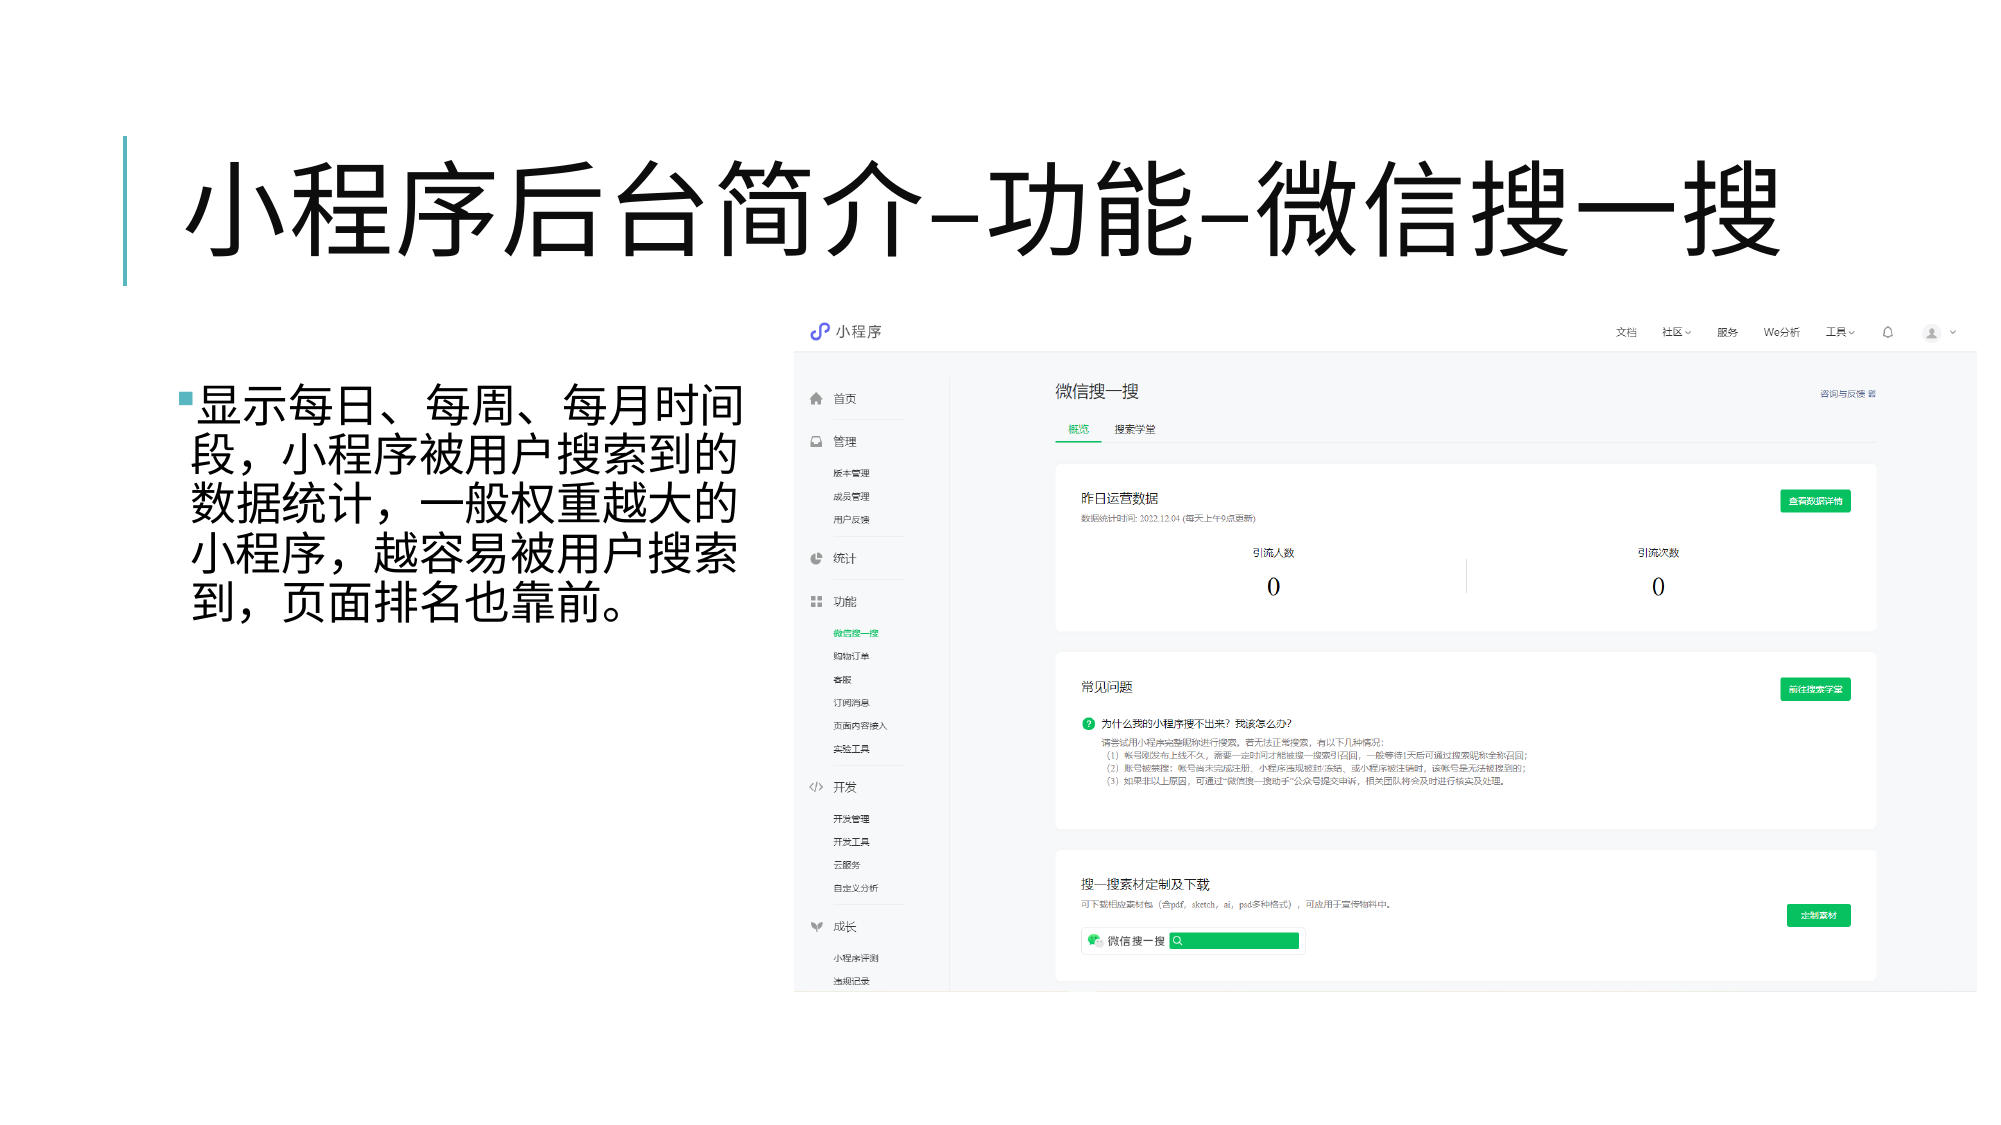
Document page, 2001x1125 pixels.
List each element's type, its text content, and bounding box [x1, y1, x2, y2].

picture [794, 317, 1977, 992]
list 显示每日、每周、每月时间段，小程序被用户搜索到的数据统计，一般权重越大的小程序，越容易被用户搜索到，页面排名也靠前。 [168, 375, 780, 1049]
title 小程序后台简介–功能–微信搜一搜 [168, 96, 1853, 342]
